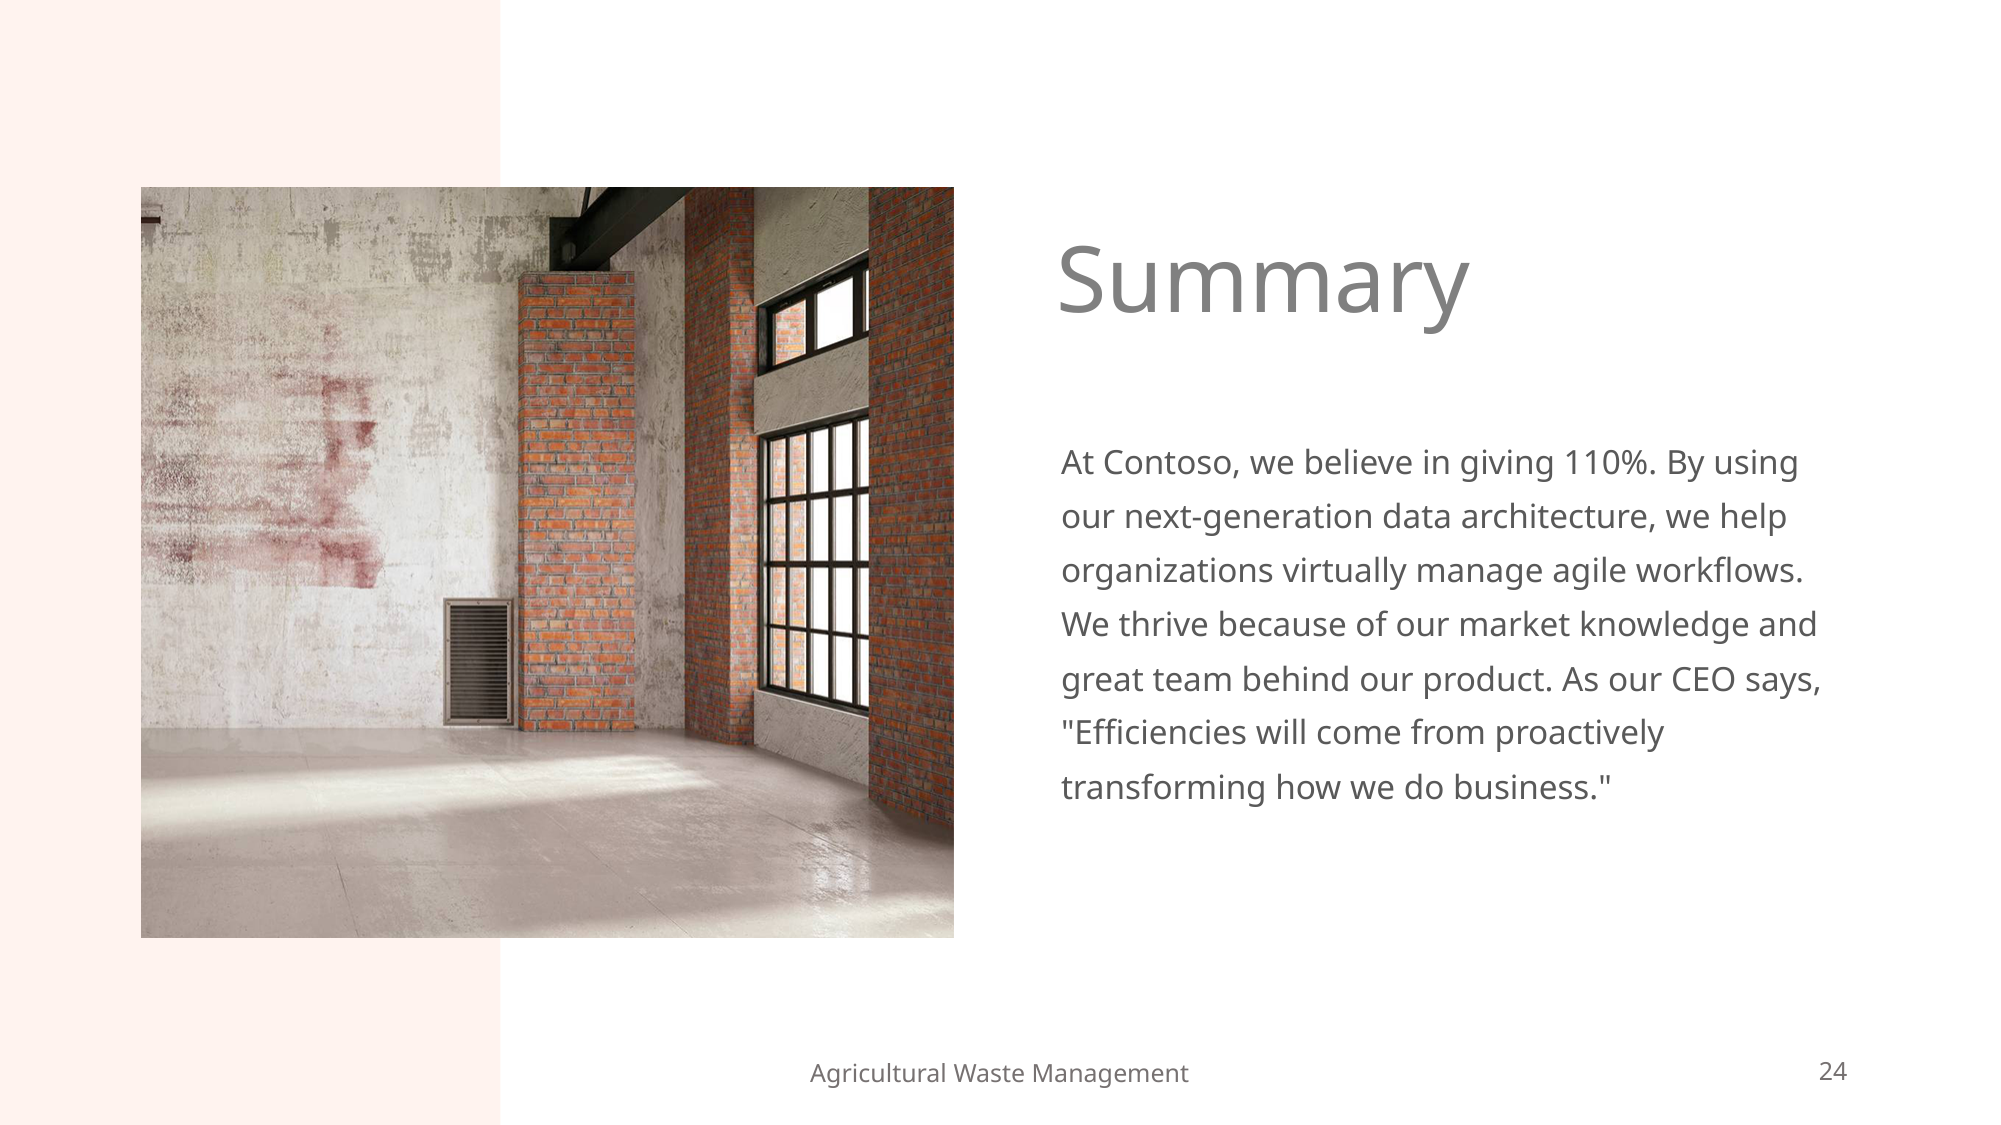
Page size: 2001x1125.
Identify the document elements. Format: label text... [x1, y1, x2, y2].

slide_number 24 [1412, 1042, 1863, 1103]
list At Contoso, we believe in giving 110%. By using our next-generation data architecture, we help organizations virtually manage agile workflows. We thrive because of our market knowledge and great team behind our product. As our CEO says, "Efficiencies will come from proactively transforming how we do business." [1046, 419, 1859, 938]
footer Agricultural Waste Management [662, 1042, 1338, 1103]
picture [141, 187, 954, 938]
title Summary [1041, 174, 1863, 392]
